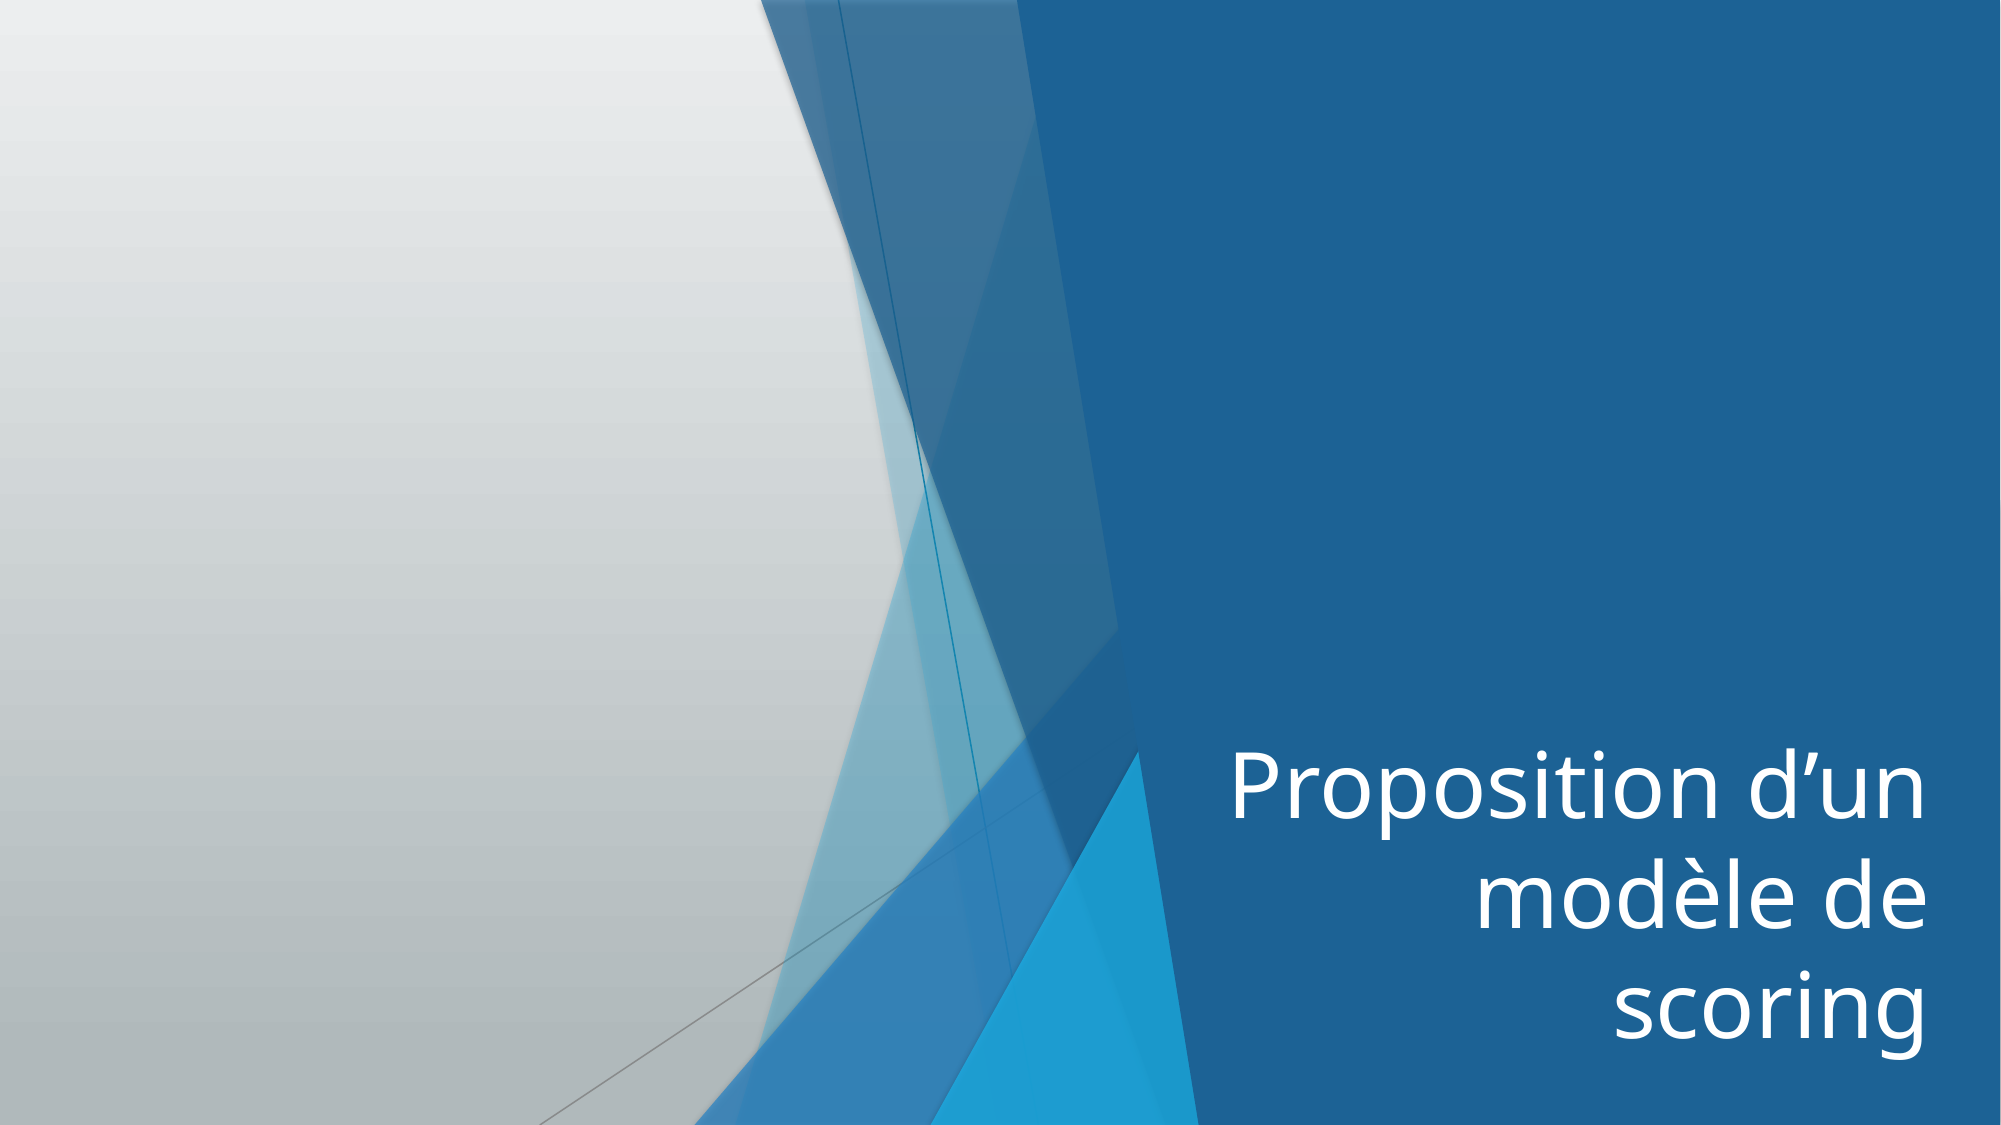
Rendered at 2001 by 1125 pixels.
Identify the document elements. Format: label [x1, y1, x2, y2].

text_box [837, 0, 1039, 602]
text_box [0, 0, 836, 1125]
text_box [539, 603, 1322, 1125]
text_box [1041, 0, 2000, 1125]
